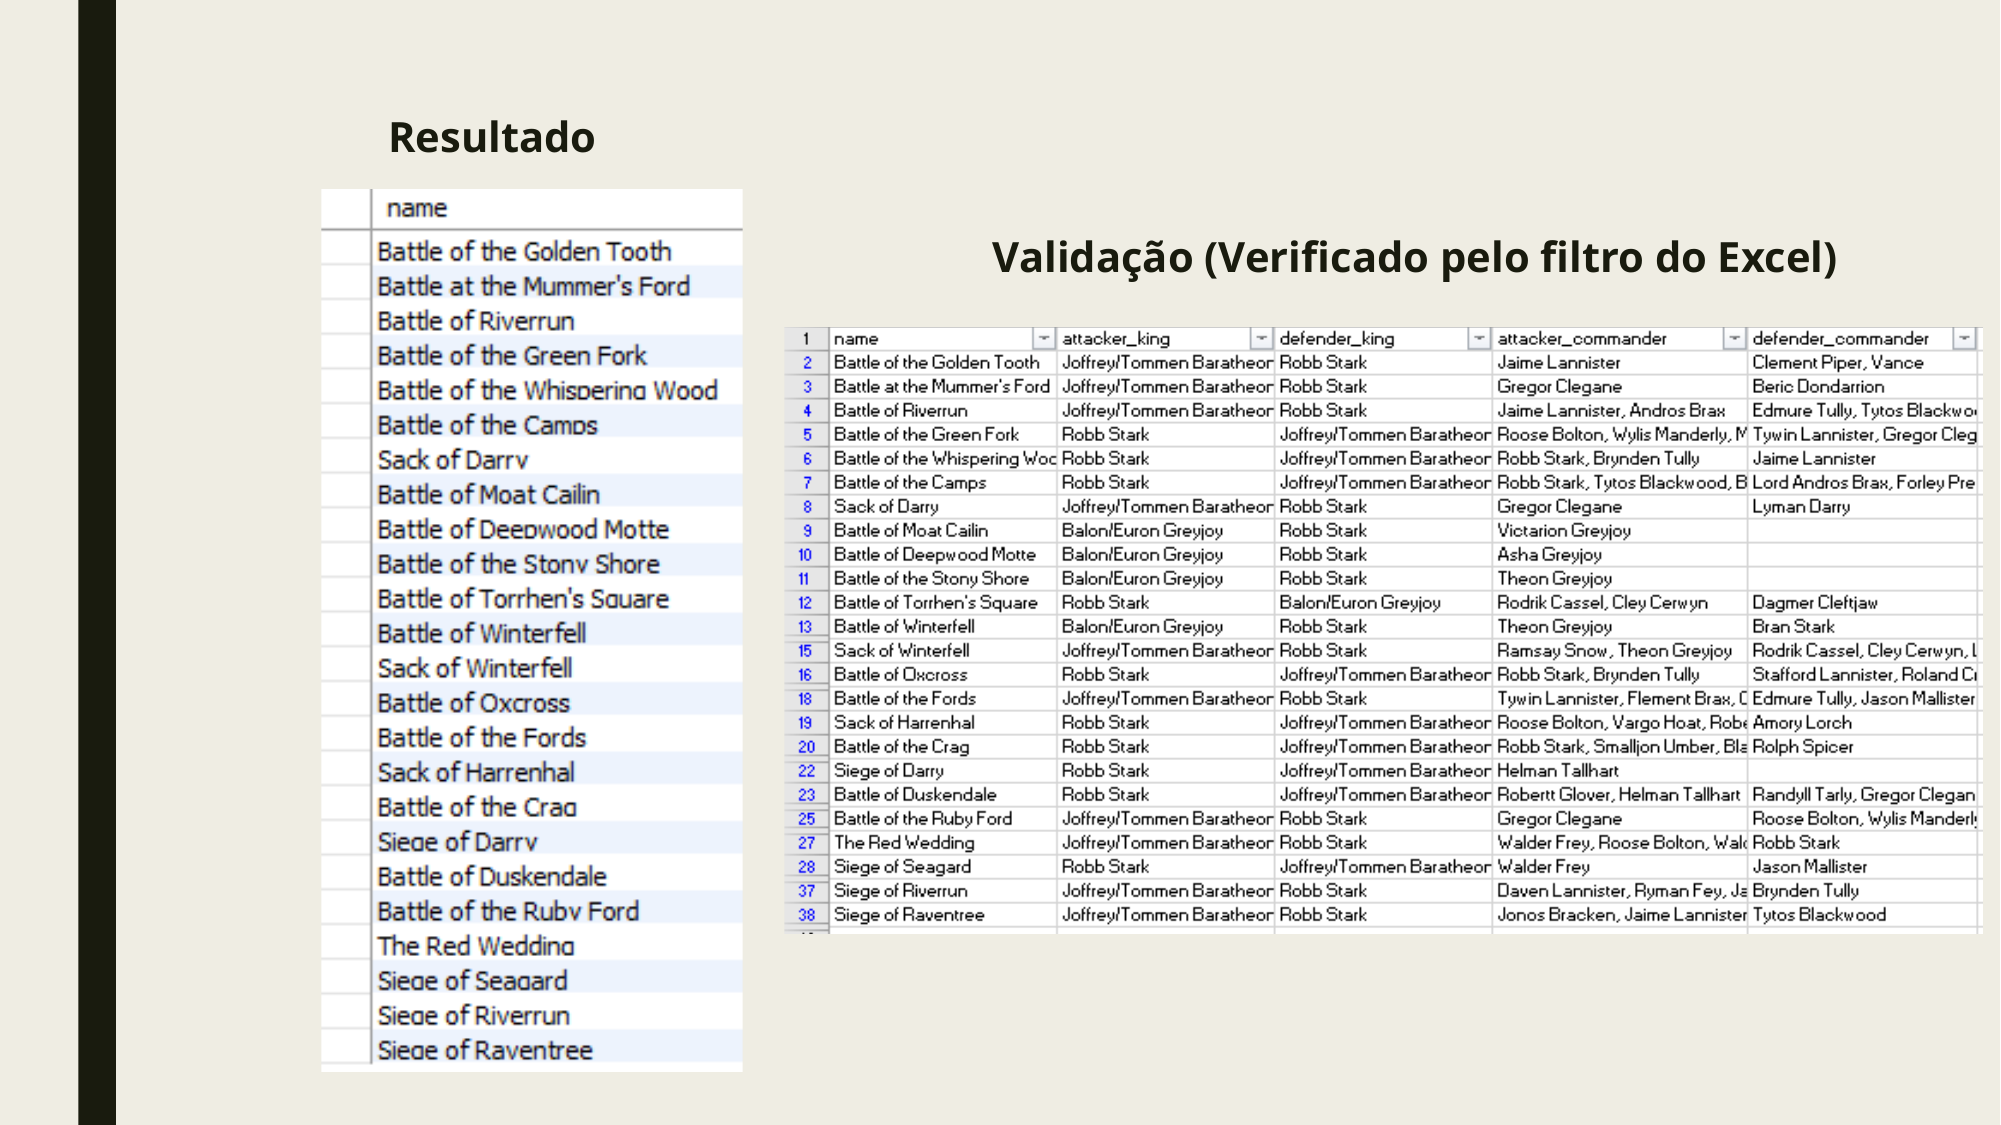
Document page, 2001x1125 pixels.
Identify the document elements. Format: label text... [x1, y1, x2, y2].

picture [784, 327, 1983, 934]
text_box Resultado [0, 107, 1280, 696]
picture [321, 189, 743, 1072]
text_box Validação (Verificado pelo filtro do Excel) [743, 227, 2000, 815]
